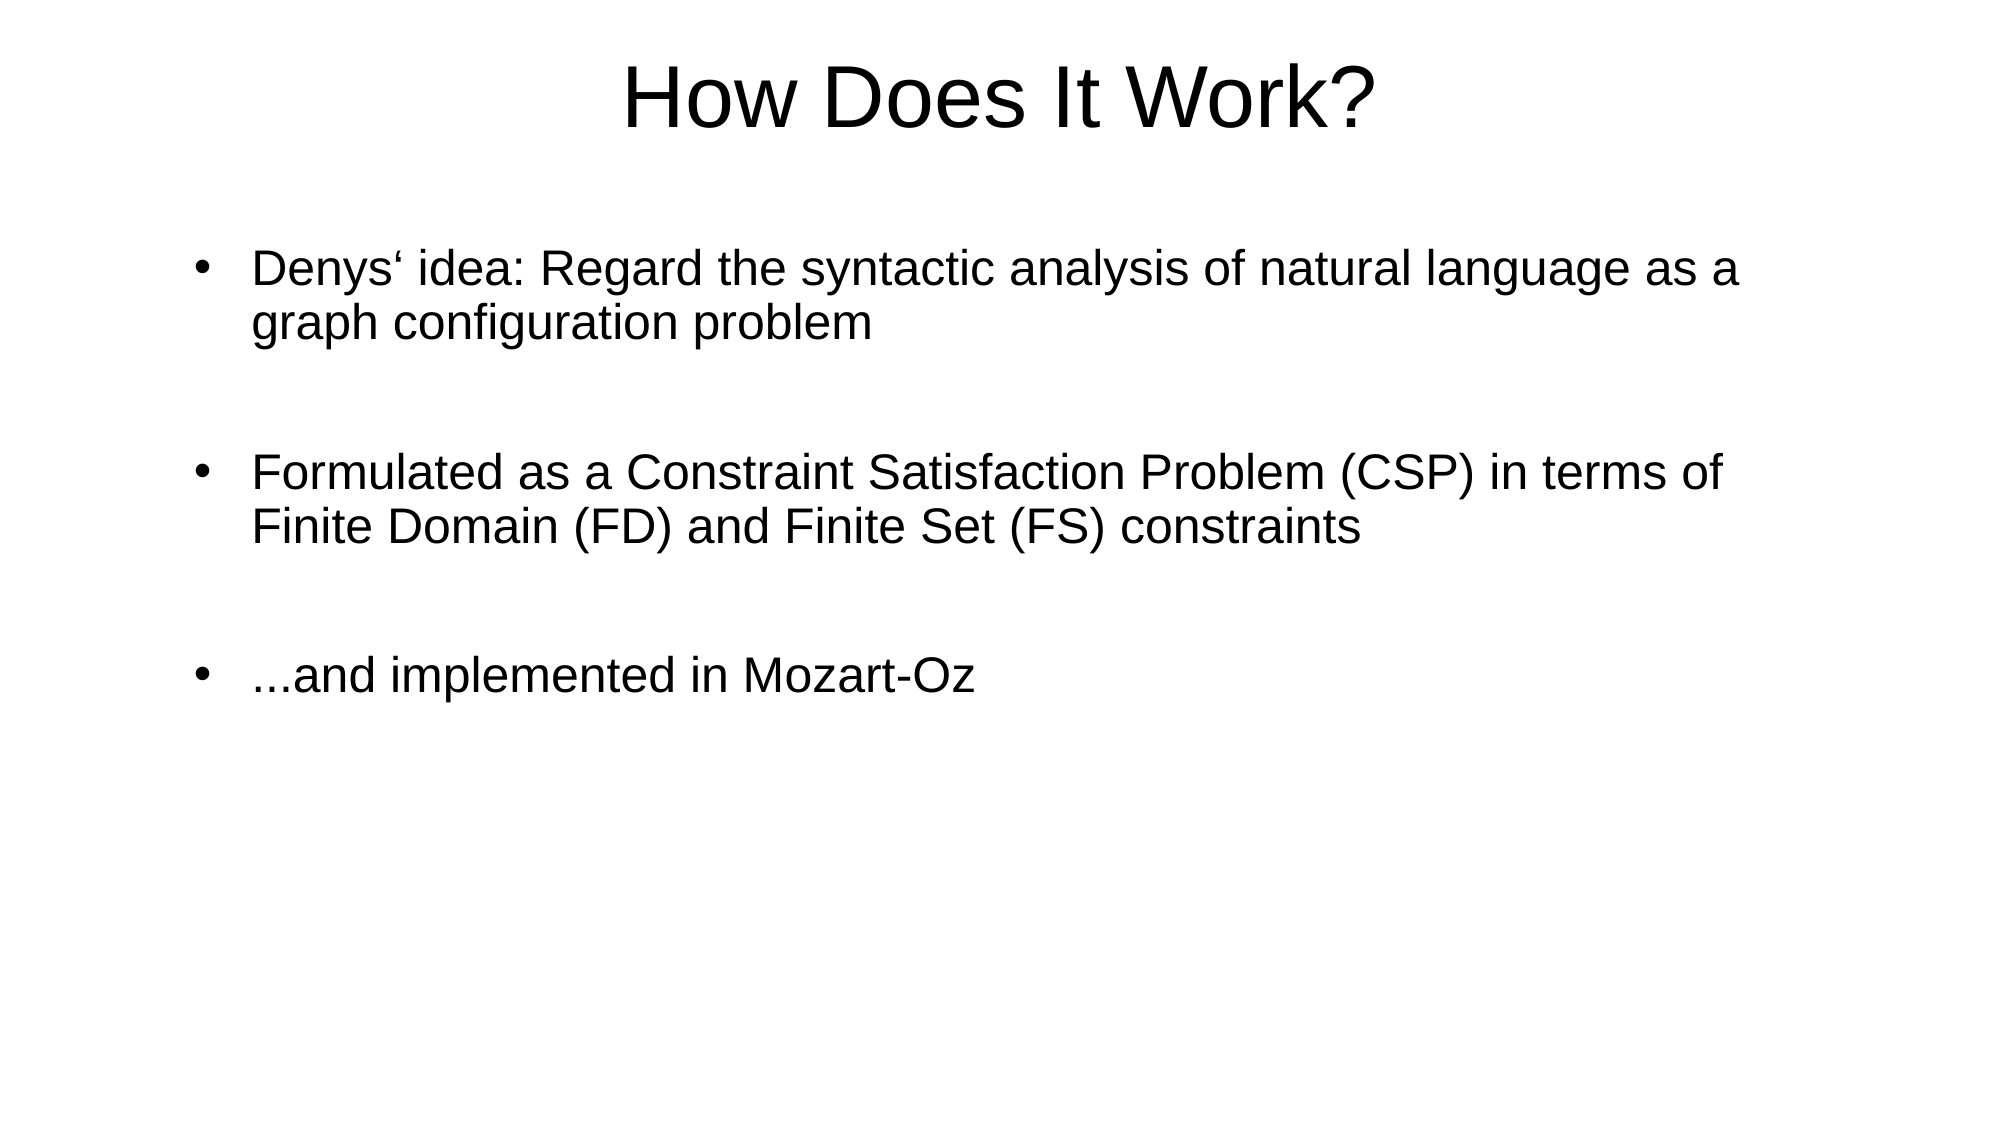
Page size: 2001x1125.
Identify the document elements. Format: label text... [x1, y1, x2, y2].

subtitle Denys‘ idea: Regard the syntactic analysis of natural language as a graph configuration problem Formulated as a Constraint Satisfaction Problem (CSP) in terms of Finite Domain (FD) and Finite Set (FS) constraints ...and implemented in Mozart-Oz [178, 234, 1822, 1061]
title How Does It Work? [150, 43, 1850, 154]
